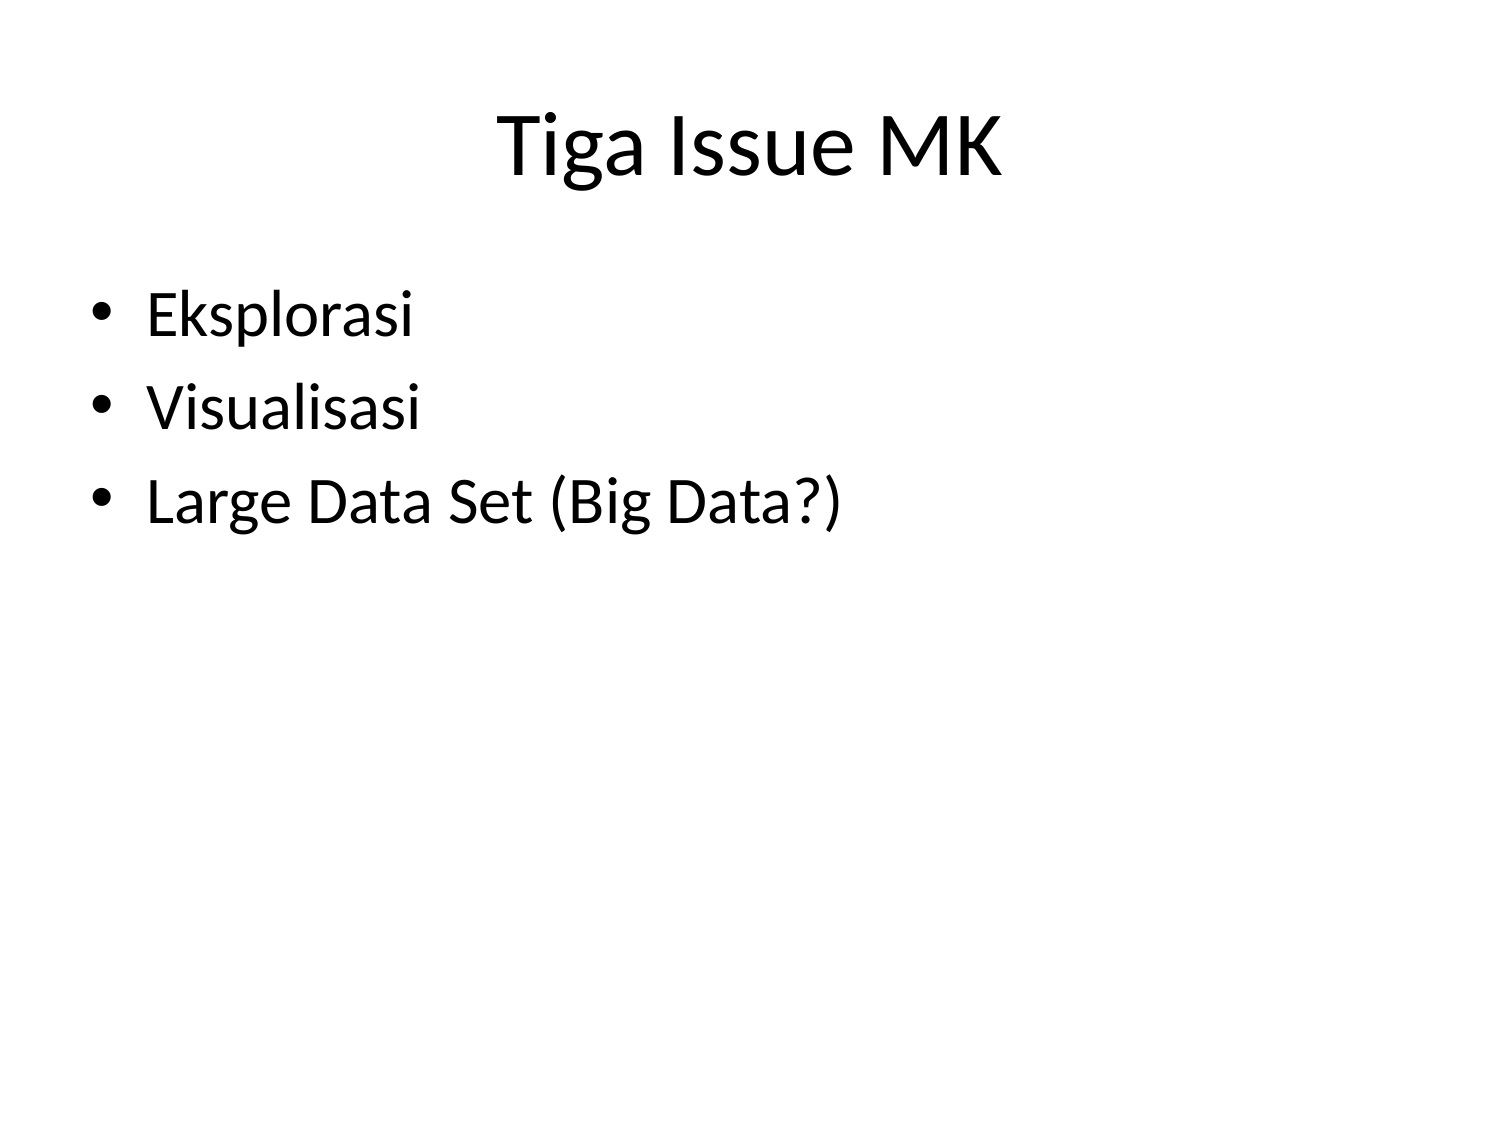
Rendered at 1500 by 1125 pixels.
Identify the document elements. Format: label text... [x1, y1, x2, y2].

title Tiga Issue MK [75, 45, 1425, 233]
list Eksplorasi Visualisasi Large Data Set (Big Data?) [75, 262, 1425, 1005]
